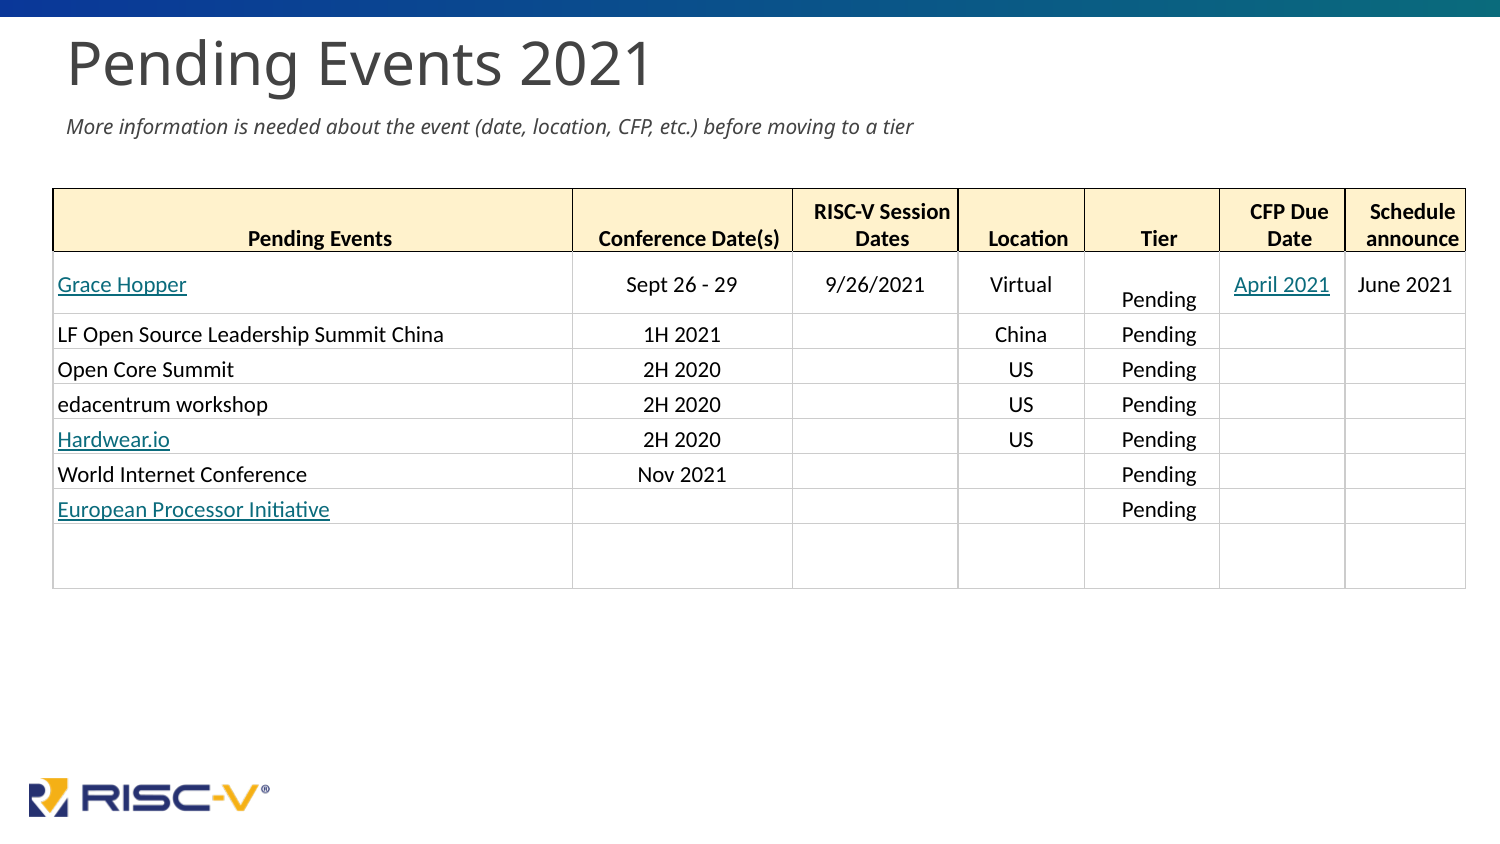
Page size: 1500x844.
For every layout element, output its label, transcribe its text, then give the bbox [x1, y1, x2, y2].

table_cell Pending [1085, 489, 1219, 523]
table_cell Hardwear.io [54, 419, 572, 453]
table_cell 2H 2020 [573, 384, 792, 418]
table_cell 1H 2021 [573, 314, 792, 348]
table_cell [1346, 419, 1465, 453]
table_header Tier [1085, 189, 1219, 251]
table_cell [573, 524, 792, 588]
table_cell Open Core Summit [54, 349, 572, 383]
table_cell [959, 454, 1084, 488]
table_cell [573, 489, 792, 523]
table_cell [1220, 384, 1344, 418]
table_cell World Internet Conference [54, 454, 572, 488]
table_cell [1220, 489, 1344, 523]
table_cell Nov 2021 [573, 454, 792, 488]
table_cell [54, 524, 572, 588]
table_cell [793, 384, 957, 418]
table_cell [1220, 349, 1344, 383]
table_cell [1085, 524, 1219, 588]
table_cell Pending [1085, 384, 1219, 418]
text_box More information is needed about the event (date, location, CFP, etc.) before moving to a tier [51, 95, 1423, 154]
table_cell Virtual [959, 252, 1084, 313]
table_cell [1220, 314, 1344, 348]
table_cell [1220, 454, 1344, 488]
table_cell [1220, 419, 1344, 453]
table_cell [1346, 454, 1465, 488]
table_header Schedule announce [1346, 189, 1465, 251]
table_cell Pending [1085, 314, 1219, 348]
table_cell 2H 2020 [573, 419, 792, 453]
picture [29, 778, 270, 817]
table_cell April 2021 [1220, 252, 1344, 313]
table_header Pending Events [54, 189, 572, 251]
table_cell US [959, 419, 1084, 453]
table_cell 9/26/2021 [793, 252, 957, 313]
table_cell [793, 524, 957, 588]
table_cell Pending [1085, 349, 1219, 383]
table_cell [1346, 524, 1465, 588]
table_cell [793, 349, 957, 383]
table_cell China [959, 314, 1084, 348]
table_cell [793, 454, 957, 488]
table_cell [1346, 349, 1465, 383]
table_header CFP Due Date [1220, 189, 1344, 251]
table_cell [1220, 524, 1344, 588]
table_cell [793, 489, 957, 523]
table_cell edacentrum workshop [54, 384, 572, 418]
table_cell US [959, 384, 1084, 418]
table_cell [793, 419, 957, 453]
table_cell US [959, 349, 1084, 383]
table_cell [1346, 384, 1465, 418]
table_header RISC-V Session Dates [793, 189, 957, 251]
table_cell Pending [1085, 419, 1219, 453]
table_cell Sept 26 - 29 [573, 252, 792, 313]
table_cell Pending [1085, 252, 1219, 313]
table_cell June 2021 [1346, 252, 1465, 313]
table_cell [959, 524, 1084, 588]
title Pending Events 2021 [51, 10, 1449, 134]
table_cell [793, 314, 957, 348]
table_header Location [959, 189, 1084, 251]
table_cell [1346, 314, 1465, 348]
table_cell Grace Hopper [54, 252, 572, 313]
table_cell 2H 2020 [573, 349, 792, 383]
table_cell [959, 489, 1084, 523]
table_cell European Processor Initiative [54, 489, 572, 523]
table_header Conference Date(s) [573, 189, 792, 251]
table_cell Pending [1085, 454, 1219, 488]
table_cell LF Open Source Leadership Summit China [54, 314, 572, 348]
table_cell [1346, 489, 1465, 523]
